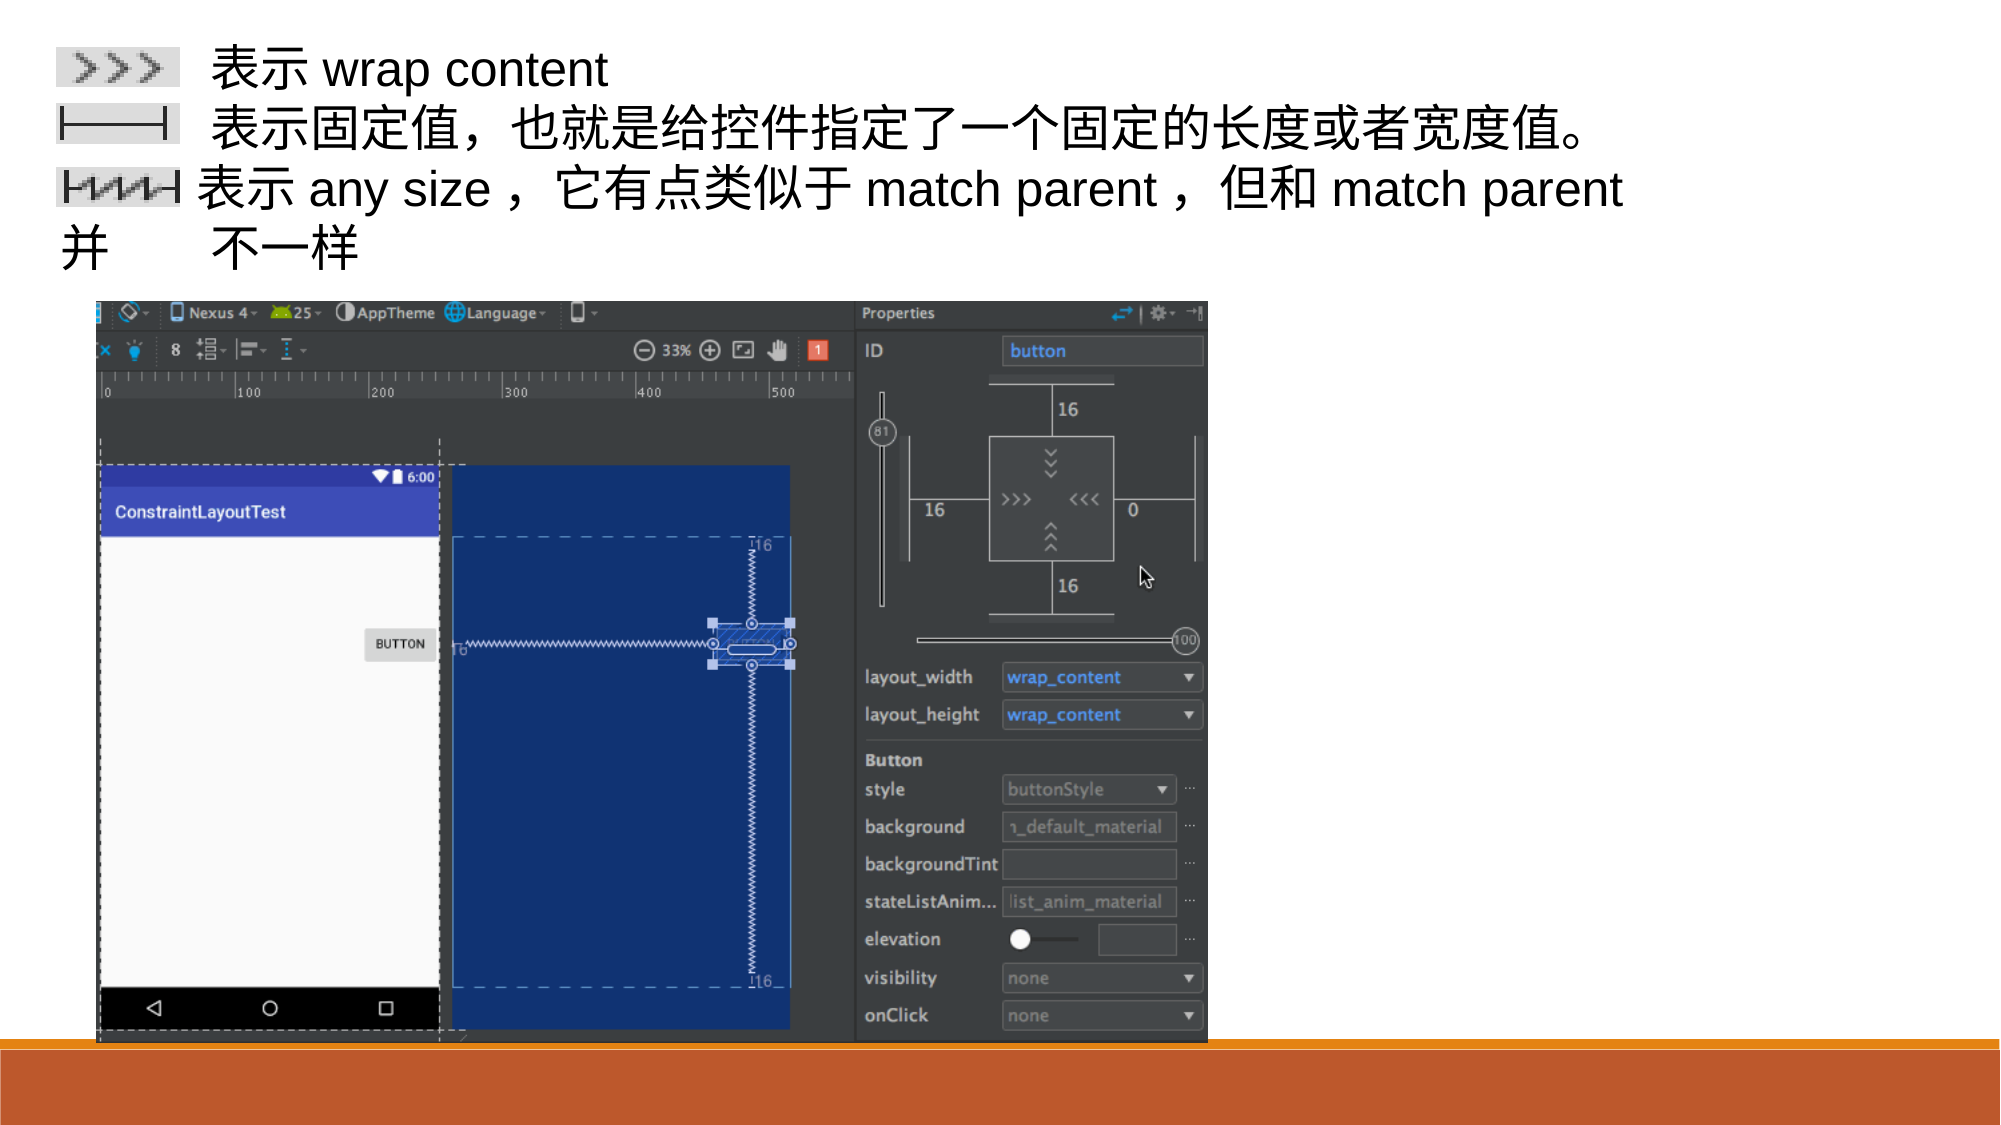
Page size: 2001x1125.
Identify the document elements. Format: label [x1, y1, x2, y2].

text_box [45, 26, 1690, 346]
picture [95, 301, 1208, 1043]
